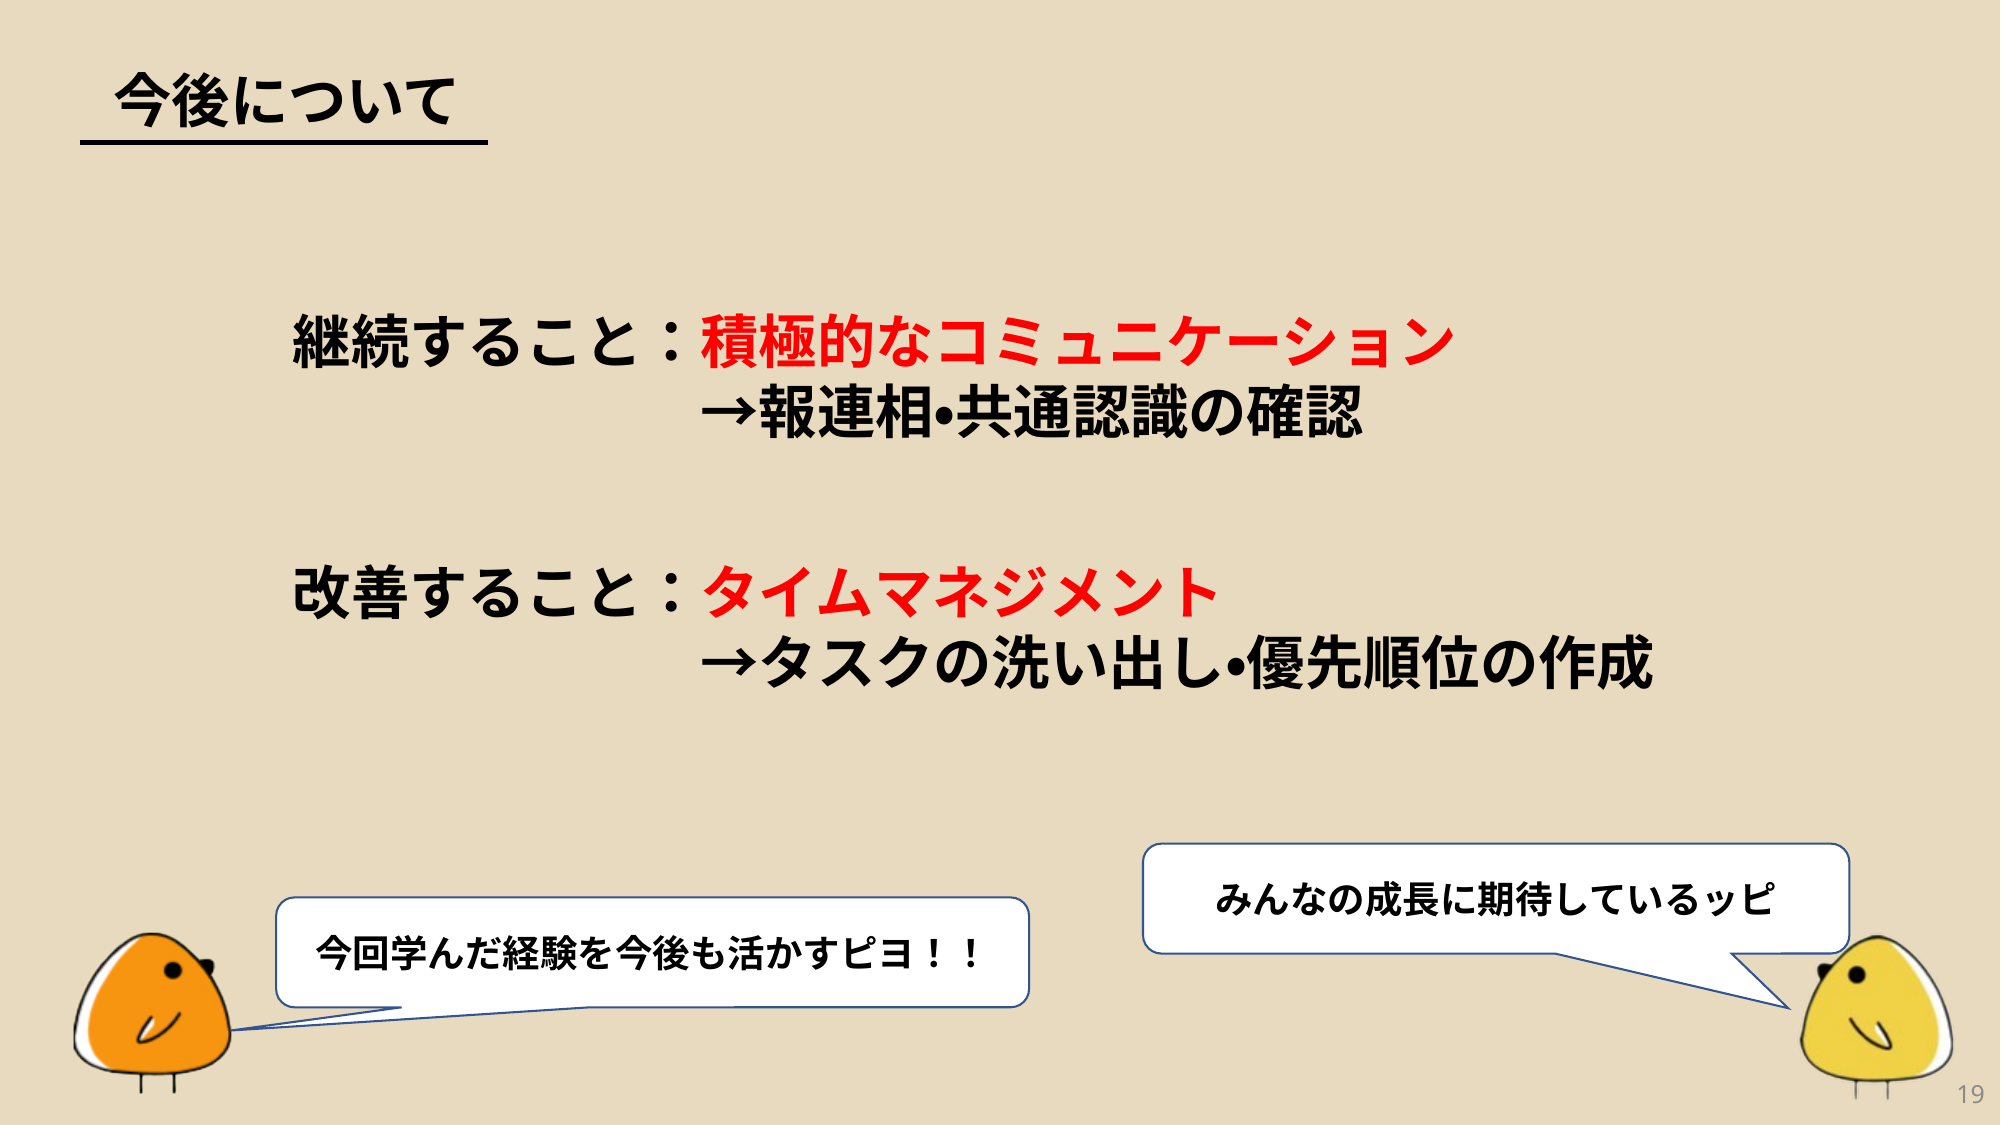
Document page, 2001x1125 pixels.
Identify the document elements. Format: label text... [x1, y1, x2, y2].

picture [1778, 925, 1968, 1065]
text_box 改善すること：タイムマネジメント →タスクの洗い出し・優先順位の作成 [278, 549, 1749, 704]
text_box みんなの成長に期待しているッピ [1141, 842, 1851, 1011]
text_box 今回学んだ経験を今後も活かすピヨ！！ [230, 896, 1031, 1032]
text_box 継続すること：積極的なコミュニケーション →報連相・共通認識の確認 [278, 298, 1650, 453]
picture [32, 892, 265, 1125]
slide_number 19 [1550, 1065, 2000, 1125]
text_box 今後について [98, 56, 564, 142]
